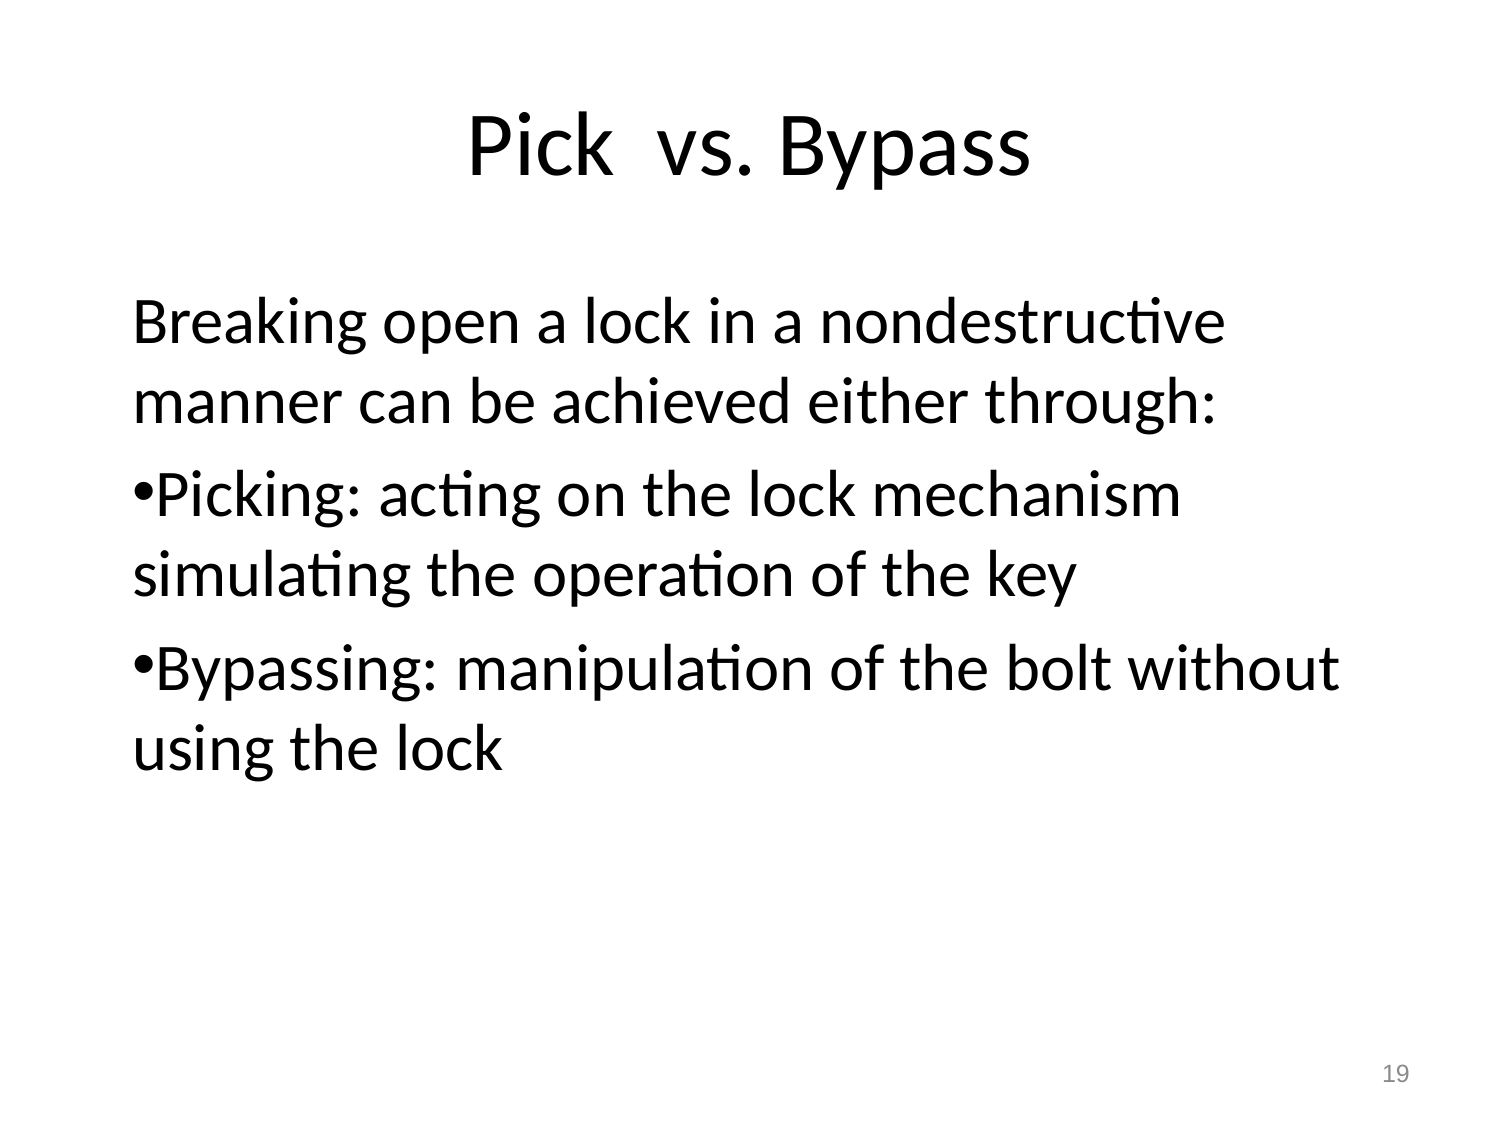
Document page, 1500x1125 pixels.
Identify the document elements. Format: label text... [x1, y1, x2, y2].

list Breaking open a lock in a nondestructive manner can be achieved either through: Picking: acting on the lock mechanism simulating the operation of the key Bypassing: manipulation of the bolt without using the lock [117, 269, 1413, 988]
slide_number 19 [1074, 1042, 1425, 1103]
title Pick vs. Bypass [75, 45, 1425, 233]
